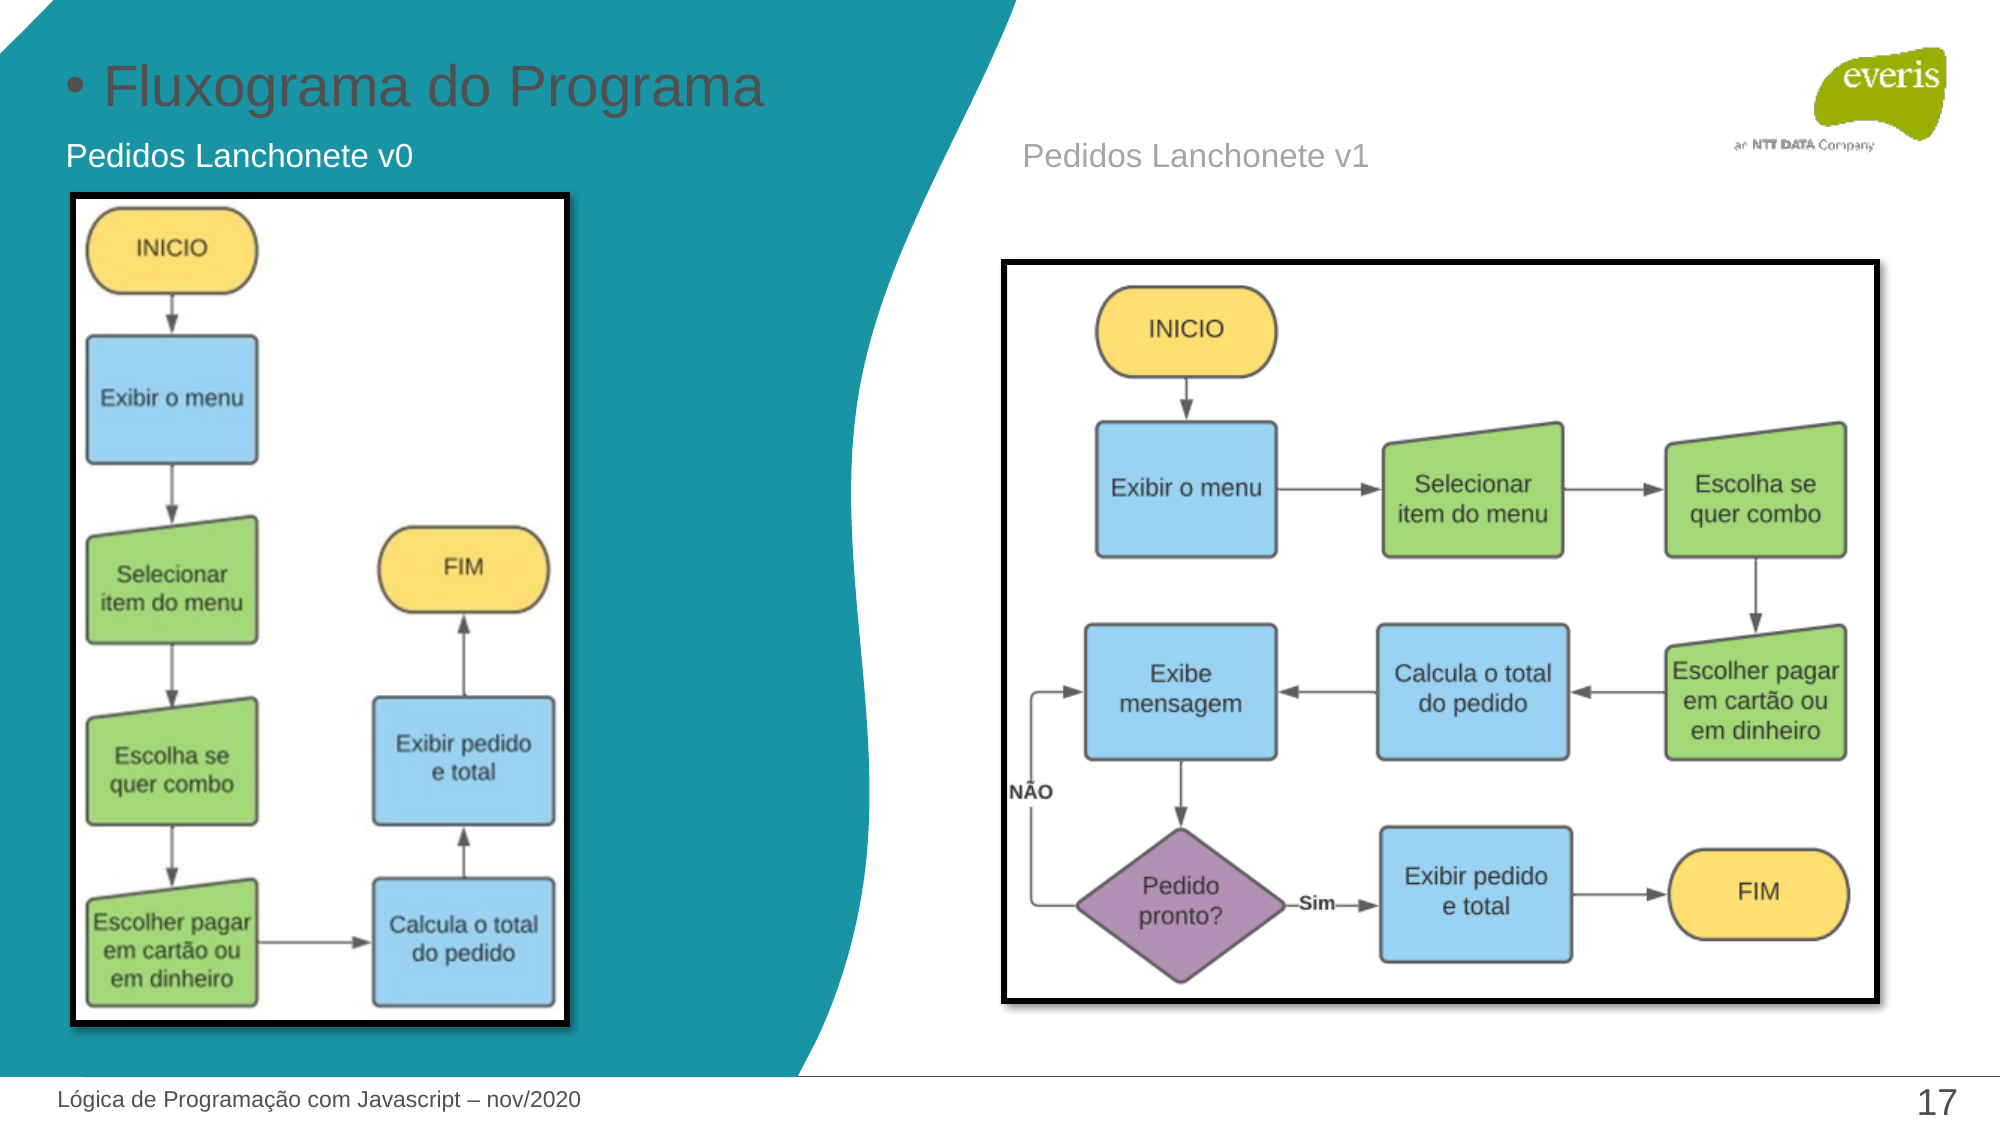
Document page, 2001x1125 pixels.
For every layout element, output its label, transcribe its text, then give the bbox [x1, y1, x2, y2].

text_box Fluxograma do Programa [50, 48, 965, 96]
text_box Pedidos Lanchonete v0 [50, 131, 1007, 199]
text_box Pedidos Lanchonete v1 [1007, 131, 2000, 199]
picture [76, 198, 564, 1021]
picture [1730, 34, 1951, 131]
picture [1007, 265, 1874, 999]
slide_number 17 [1901, 1070, 2000, 1125]
